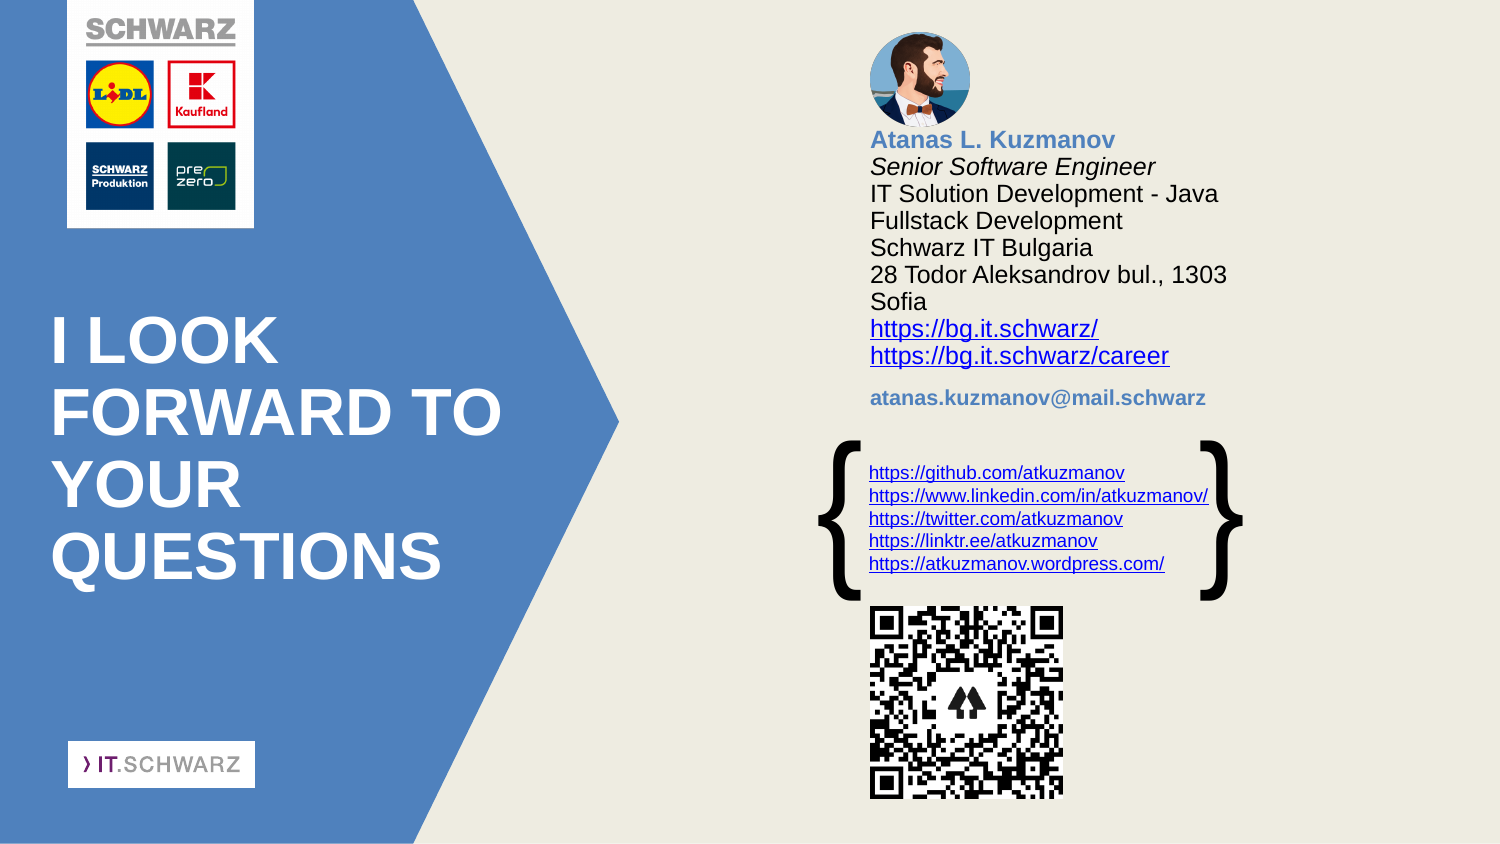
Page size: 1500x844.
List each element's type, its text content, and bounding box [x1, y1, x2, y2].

text_box https://github.com/atkuzmanov https://www.linkedin.com/in/atkuzmanov/ https://twitter.com/atkuzmanov https://linktr.ee/atkuzmanov https://atkuzmanov.wordpress.com/ [929, 453, 1132, 581]
text_box } [1132, 386, 1312, 608]
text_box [67, 740, 256, 788]
text_box I LOOK FORWARD TO YOUR QUESTIONS [50, 282, 520, 561]
text_box { [750, 386, 929, 608]
text_box Atanas L. Kuzmanov Senior Software Engineer IT Solution Development - Java Fullstack Development Schwarz IT Bulgaria 28 Todor Aleksandrov bul., 1303 Sofia https://bg.it.schwarz/ https://bg.it.schwarz/career [870, 127, 1260, 386]
picture [67, 0, 254, 229]
picture [869, 605, 1063, 799]
text_box atanas.kuzmanov@mail.schwarz [929, 386, 1132, 426]
picture [869, 32, 971, 128]
